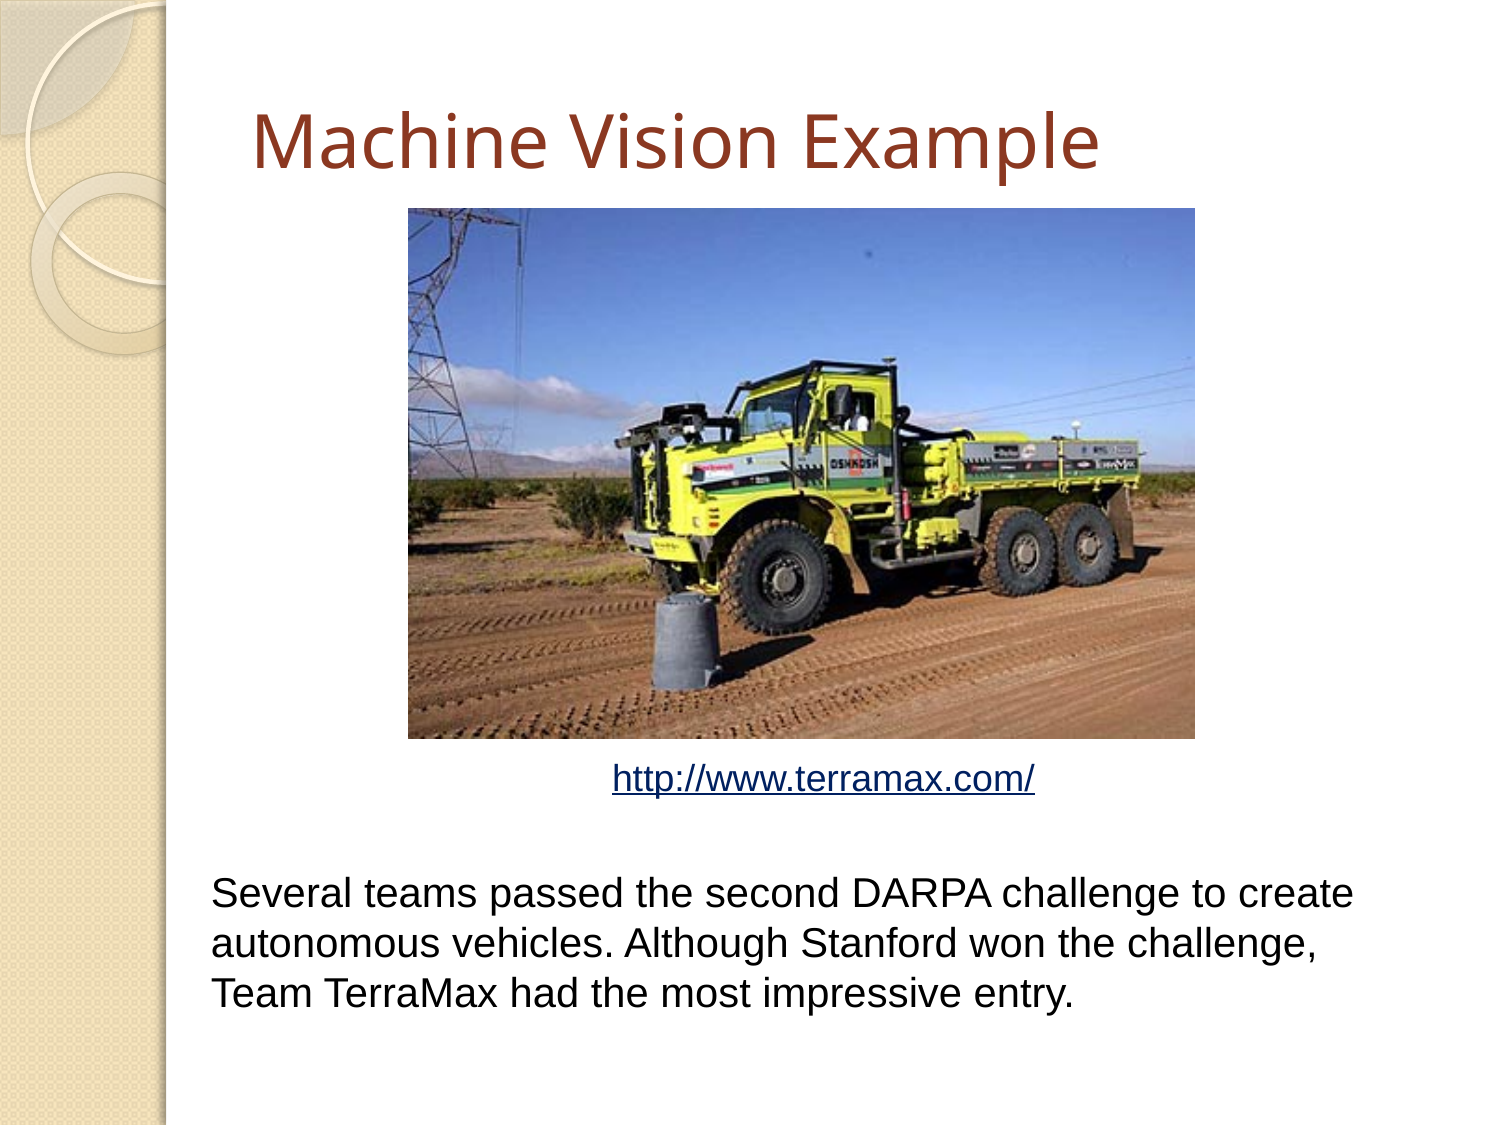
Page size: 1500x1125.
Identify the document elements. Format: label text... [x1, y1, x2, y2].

title Machine Vision Example [235, 45, 1466, 233]
text_box Several teams passed the second DARPA challenge to create autonomous vehicles. Although Stanford won the challenge, Team TerraMax had the most impressive entry. [196, 858, 1396, 1024]
text_box http://www.terramax.com/ [597, 750, 1051, 806]
picture [408, 208, 1195, 739]
